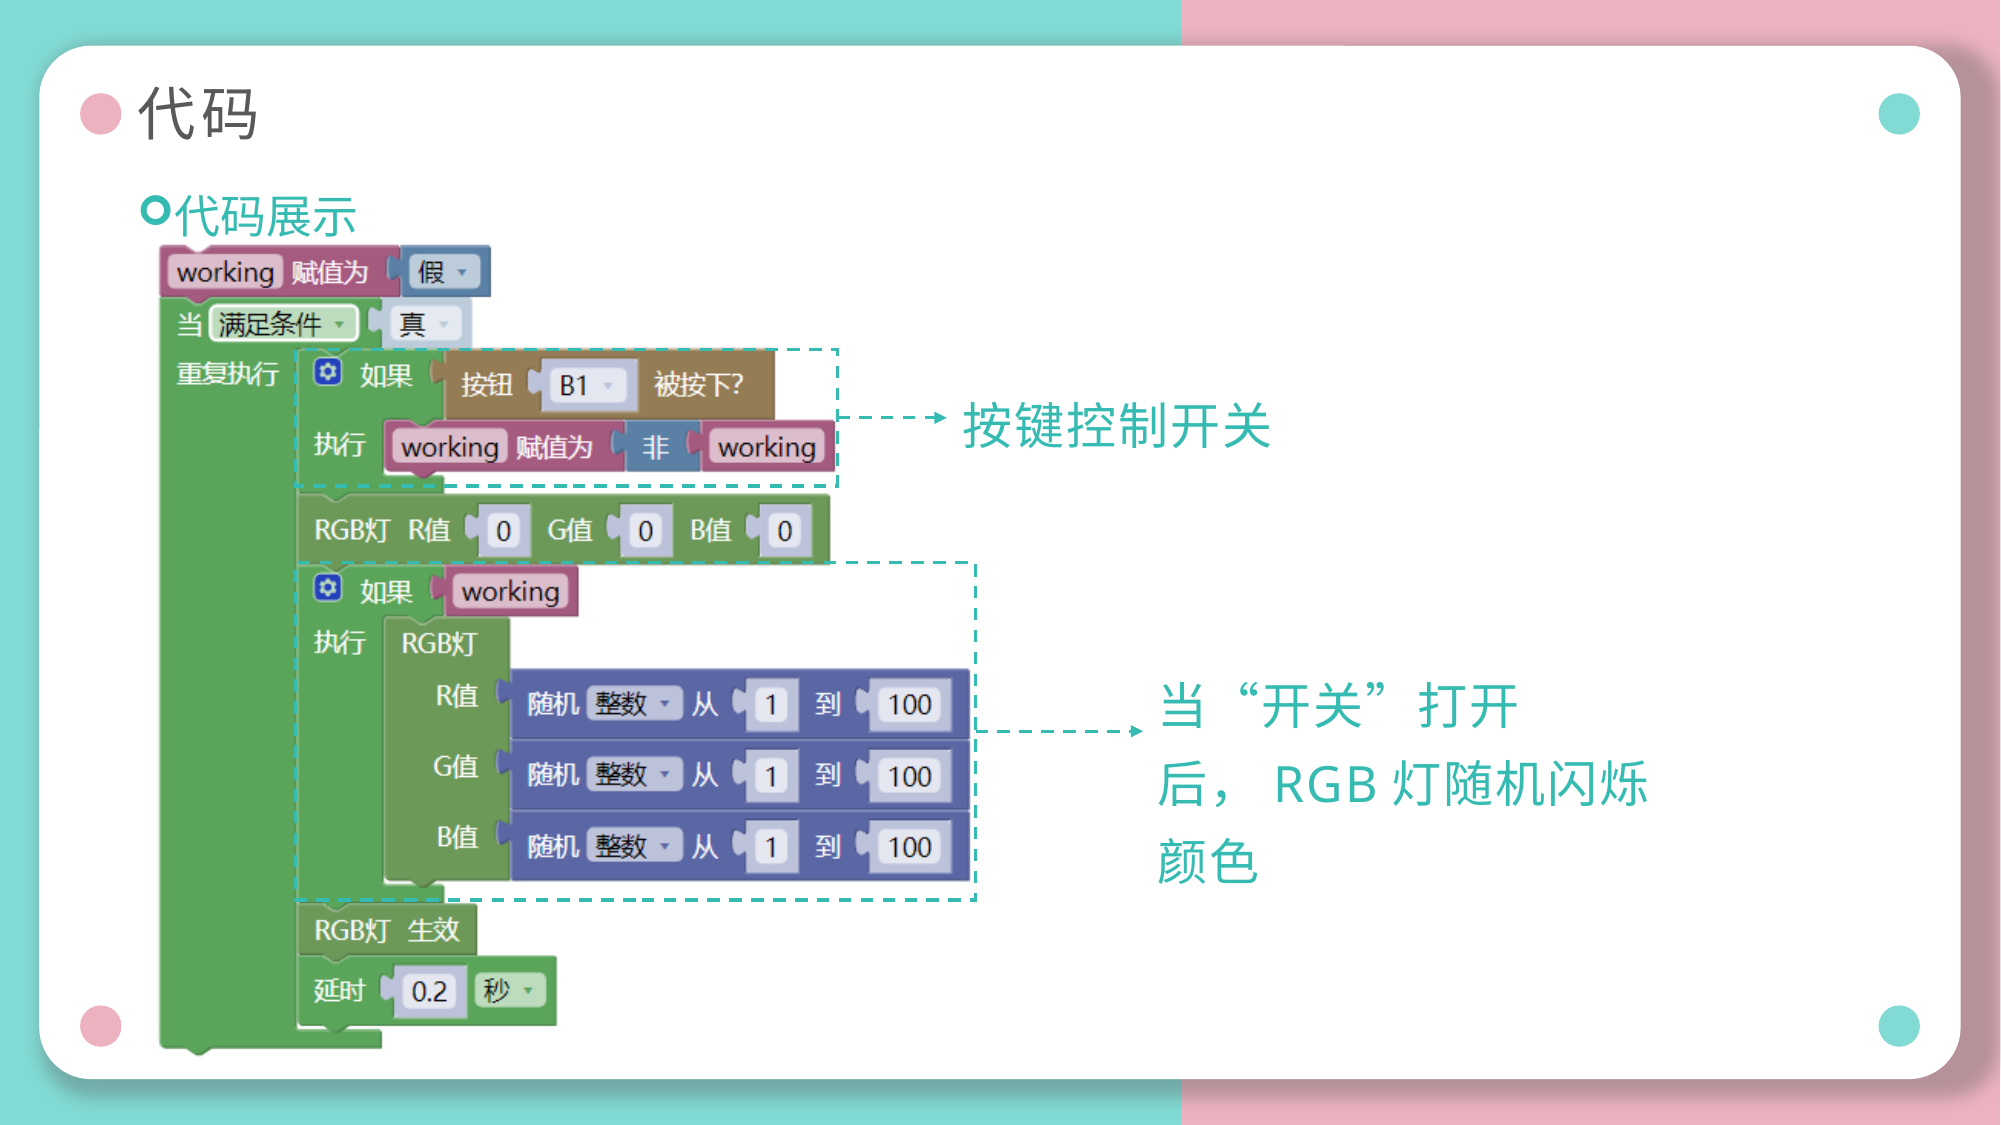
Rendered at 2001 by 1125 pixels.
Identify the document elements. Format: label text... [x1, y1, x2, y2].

picture [155, 242, 978, 1063]
text_box 按键控制开关 [978, 376, 1496, 455]
list 代码展示 [137, 180, 976, 251]
text_box 当“开关”打开后，RGB灯随机闪烁颜色 [1157, 656, 1690, 891]
title 代码 [137, 77, 976, 157]
